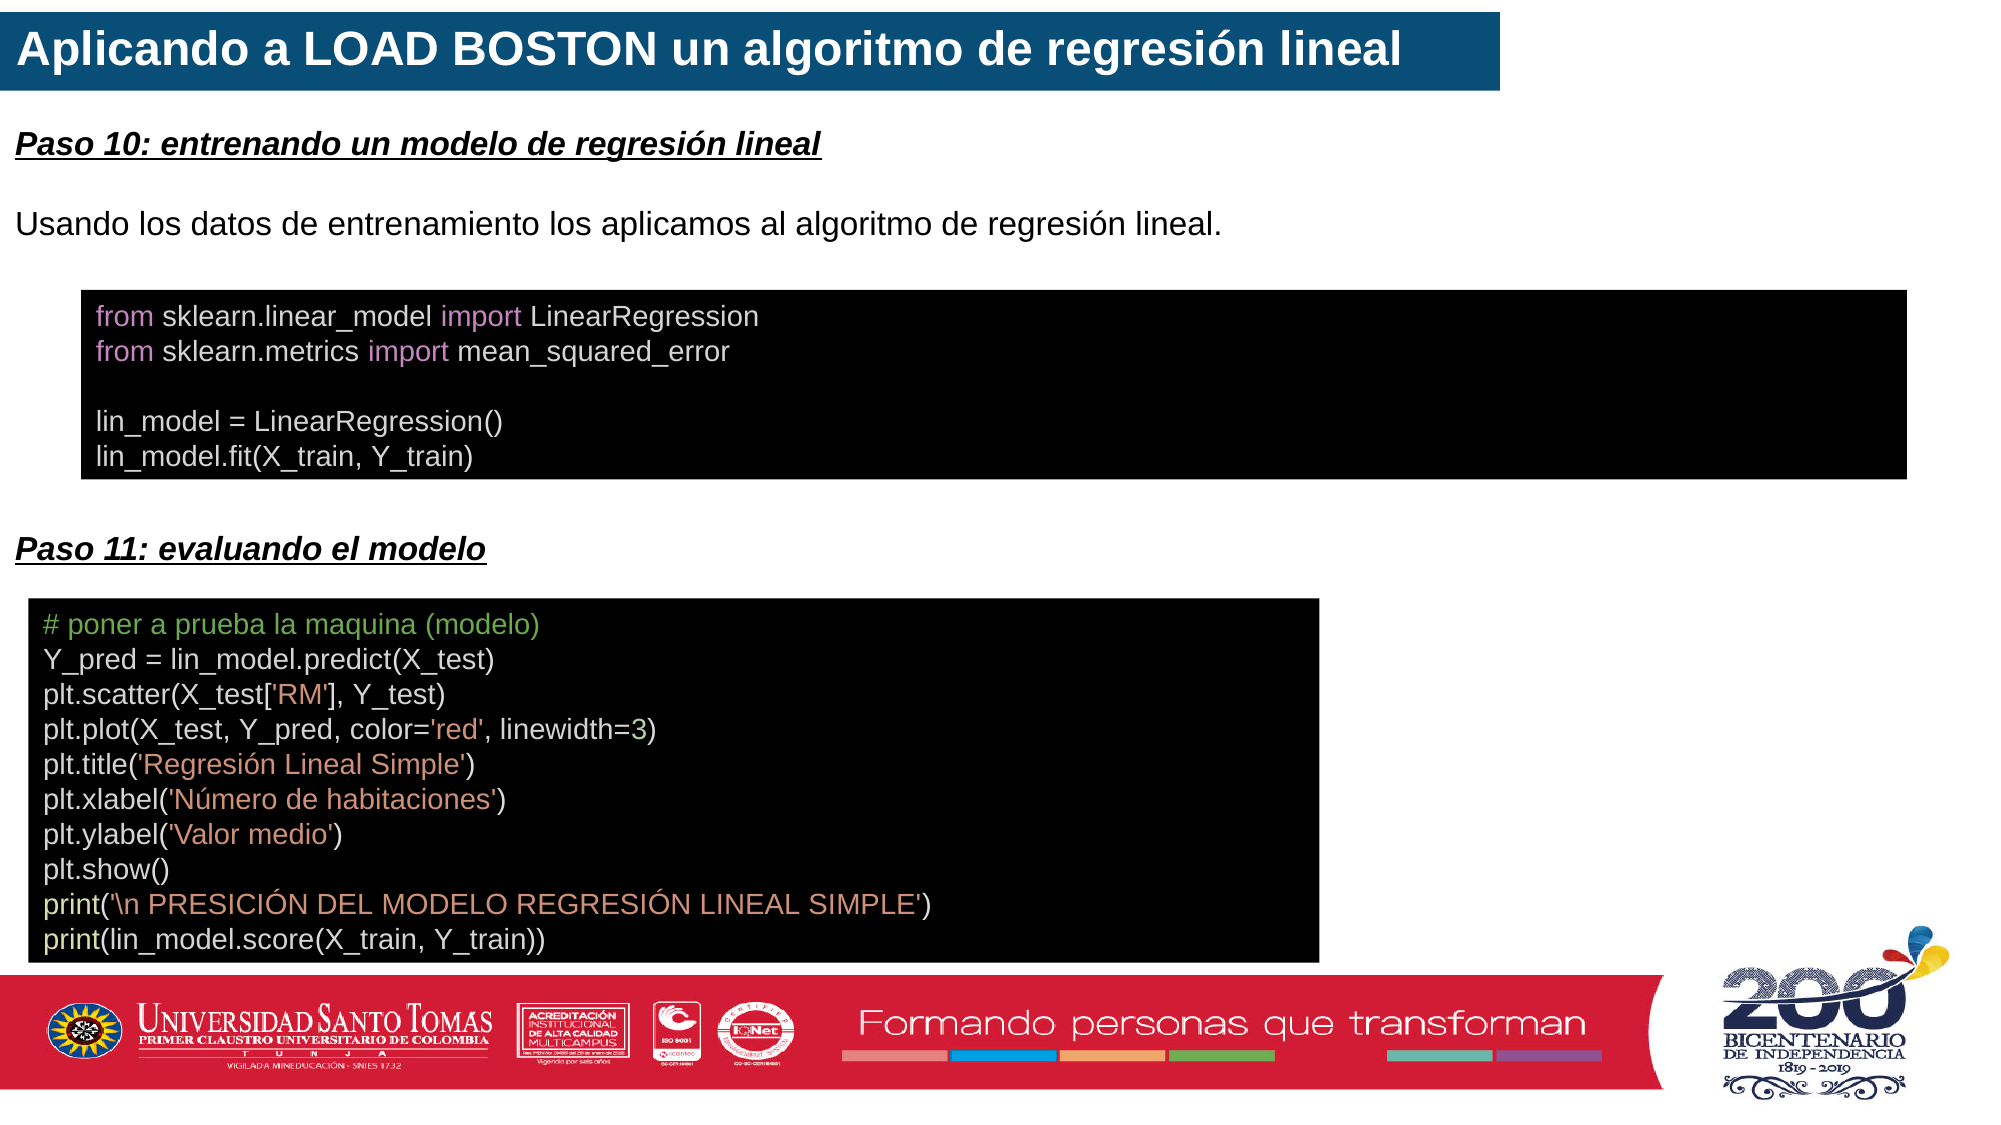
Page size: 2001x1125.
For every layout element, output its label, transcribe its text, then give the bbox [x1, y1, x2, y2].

picture [0, 250, 2000, 520]
picture [0, 1, 2000, 115]
picture [0, 615, 2000, 1124]
text_box Paso 10: entrenando un modelo de regresión lineal Usando los datos de entrenamiento los aplicamos al algoritmo de regresión lineal. [0, 115, 2000, 250]
text_box Aplicando a LOAD BOSTON un algoritmo de regresión lineal [0, 12, 1500, 91]
text_box # poner a prueba la maquina (modelo) Y_pred = lin_model.predict(X_test) plt.scatter(X_test['RM'], Y_test) plt.plot(X_test, Y_pred, color='red', linewidth=3) plt.title('Regresión Lineal Simple') plt.xlabel('Número de habitaciones') plt.ylabel('Valor medio') plt.show() print('\n PRESICIÓN DEL MODELO REGRESIÓN LINEAL SIMPLE') print(lin_model.score(X_train, Y_train)) [28, 598, 1320, 963]
text_box Paso 11: evaluando el modelo [0, 520, 2000, 615]
text_box from sklearn.linear_model import LinearRegression from sklearn.metrics import mean_squared_error lin_model = LinearRegression() lin_model.fit(X_train, Y_train) [81, 289, 1907, 480]
